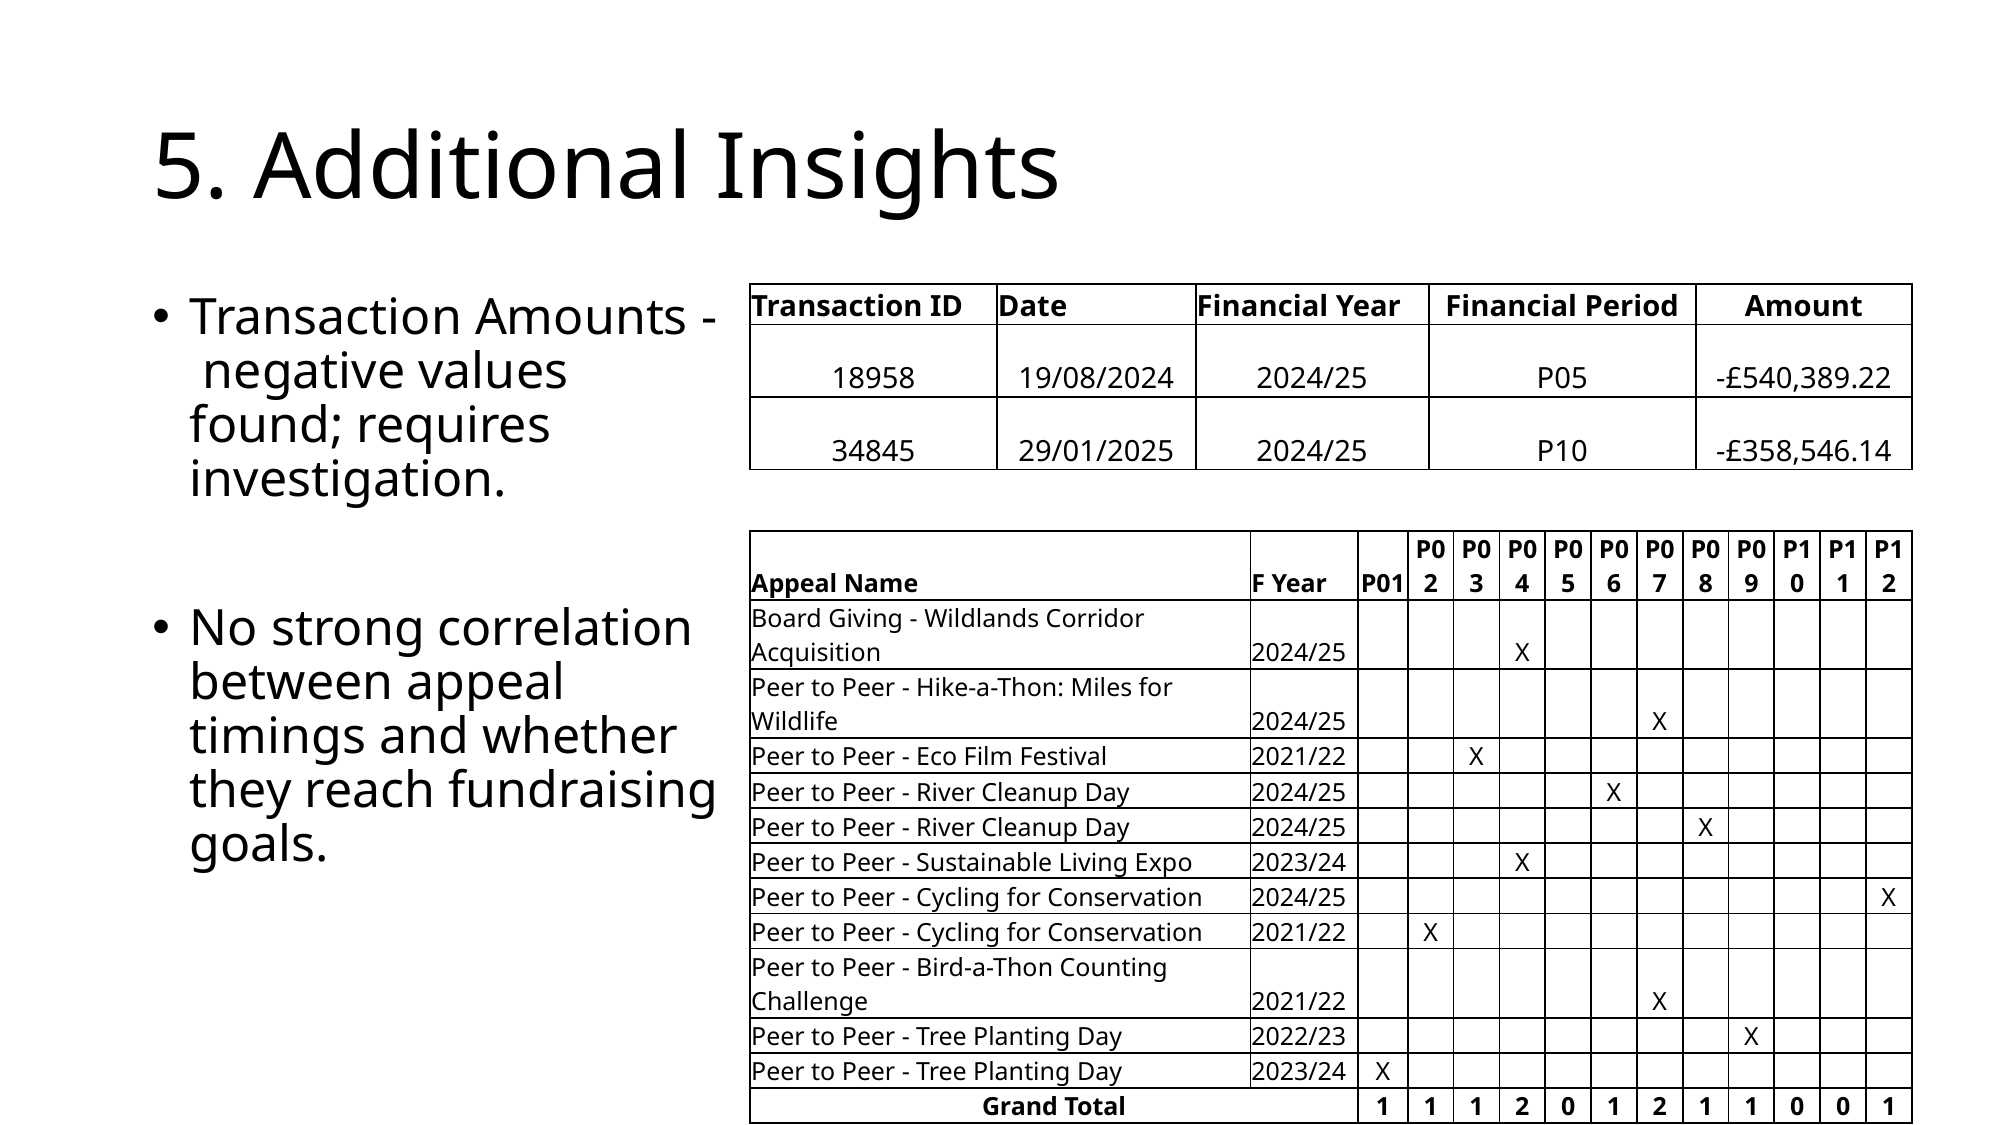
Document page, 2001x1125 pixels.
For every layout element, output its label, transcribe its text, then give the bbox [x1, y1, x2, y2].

table_cell 2024/25 [1251, 774, 1357, 807]
table_cell [1359, 844, 1407, 877]
table_cell [1359, 739, 1407, 772]
table_cell [1821, 844, 1865, 877]
table_cell X [1409, 914, 1453, 948]
table_cell [1729, 670, 1773, 737]
table_cell [1684, 1054, 1728, 1087]
table_cell [1684, 879, 1728, 913]
table_cell [1409, 739, 1453, 772]
table_cell 2023/24 [1251, 1054, 1357, 1087]
table_cell Peer to Peer - River Cleanup Day [751, 809, 1250, 842]
table_cell [1359, 914, 1407, 948]
table_header F Year [1251, 532, 1357, 599]
table_cell [1867, 844, 1911, 877]
table_cell [1592, 949, 1636, 1017]
table_cell [1729, 739, 1773, 772]
table_header Transaction ID [751, 285, 996, 324]
table_cell 2 [1638, 1089, 1682, 1122]
table_cell [1729, 601, 1773, 668]
table_cell 0 [1821, 1089, 1865, 1122]
table_cell [1500, 1019, 1544, 1052]
table_cell X [1867, 879, 1911, 913]
table_cell [1592, 601, 1636, 668]
table_cell [1546, 879, 1590, 913]
table_cell [1409, 809, 1453, 842]
table_cell [1454, 1054, 1499, 1087]
table_cell [1592, 879, 1636, 913]
table_cell [1775, 601, 1819, 668]
table_cell 2024/25 [1251, 601, 1357, 668]
table_cell [1500, 774, 1544, 807]
table_cell 2021/22 [1251, 949, 1357, 1017]
table_cell 19/08/2024 [998, 325, 1195, 396]
table_cell [1500, 739, 1544, 772]
table_cell X [1454, 739, 1499, 772]
table_cell 2024/25 [1251, 809, 1357, 842]
table_cell [1359, 601, 1407, 668]
table_cell [1359, 879, 1407, 913]
table_cell 1 [1729, 1089, 1773, 1122]
table_cell 34845 [751, 398, 996, 469]
table_cell [1592, 1019, 1636, 1052]
table_cell [1454, 1019, 1499, 1052]
table_cell [1684, 774, 1728, 807]
table_header Date [998, 285, 1195, 324]
table_cell [1729, 949, 1773, 1017]
table_cell [1359, 774, 1407, 807]
table_cell [1454, 774, 1499, 807]
table_header P11 [1821, 532, 1865, 599]
table_cell [1454, 844, 1499, 877]
table_cell 2024/25 [1251, 670, 1357, 737]
table_cell [1546, 809, 1590, 842]
title 5. Additional Insights [137, 59, 1863, 278]
table_cell 18958 [751, 325, 996, 396]
table_cell [1592, 914, 1636, 948]
table_header P07 [1638, 532, 1682, 599]
table_cell X [1684, 809, 1728, 842]
table_cell [1821, 949, 1865, 1017]
table_cell 0 [1775, 1089, 1819, 1122]
table_header Amount [1697, 285, 1911, 324]
table_cell [1592, 844, 1636, 877]
table_header P01 [1359, 532, 1407, 599]
table_cell [1409, 774, 1453, 807]
table_cell 2022/23 [1251, 1019, 1357, 1052]
table_header Financial Period [1430, 285, 1695, 324]
table_cell X [1500, 844, 1544, 877]
table_cell [1867, 601, 1911, 668]
table_cell 2023/24 [1251, 844, 1357, 877]
table_cell [1546, 914, 1590, 948]
table_cell Peer to Peer - Tree Planting Day [751, 1019, 1250, 1052]
table_header P09 [1729, 532, 1773, 599]
table_cell [1775, 739, 1819, 772]
table_cell P10 [1430, 398, 1695, 469]
table_cell [1821, 879, 1865, 913]
table_cell Peer to Peer - Cycling for Conservation [751, 879, 1250, 913]
table_cell X [1592, 774, 1636, 807]
table_cell [1454, 879, 1499, 913]
table_cell 0 [1546, 1089, 1590, 1122]
table_cell 1 [1359, 1089, 1407, 1122]
table_header P12 [1867, 532, 1911, 599]
table_cell [1638, 879, 1682, 913]
table_cell [1409, 1019, 1453, 1052]
table_cell [1638, 774, 1682, 807]
table_cell [1684, 949, 1728, 1017]
table_cell 2021/22 [1251, 914, 1357, 948]
table_cell [1500, 1054, 1544, 1087]
table_cell [1821, 601, 1865, 668]
table_cell [1500, 949, 1544, 1017]
table_cell [1775, 844, 1819, 877]
table_cell -£358,546.14 [1697, 398, 1911, 469]
table_cell [1592, 670, 1636, 737]
table_cell [1684, 1019, 1728, 1052]
table_cell [1775, 774, 1819, 807]
table_cell [1454, 914, 1499, 948]
table_cell [1821, 739, 1865, 772]
table_cell [1821, 1054, 1865, 1087]
table_cell 2 [1500, 1089, 1544, 1122]
table_cell Grand Total [751, 1089, 1357, 1122]
table_cell [1638, 1054, 1682, 1087]
table_cell 1 [1409, 1089, 1453, 1122]
table_cell [1684, 914, 1728, 948]
table_cell Peer to Peer - Eco Film Festival [751, 739, 1250, 772]
table_cell [1409, 1054, 1453, 1087]
table_cell 1 [1592, 1089, 1636, 1122]
table_cell [1546, 670, 1590, 737]
table_cell [1684, 739, 1728, 772]
table_cell [1500, 914, 1544, 948]
table_cell [1359, 949, 1407, 1017]
table_cell [1500, 809, 1544, 842]
table_cell [1546, 774, 1590, 807]
table_cell [1409, 949, 1453, 1017]
table_cell [1359, 1019, 1407, 1052]
table_cell 1 [1454, 1089, 1499, 1122]
table_cell [1454, 949, 1499, 1017]
table_cell [1638, 1019, 1682, 1052]
table_header P03 [1454, 532, 1499, 599]
table_cell [1775, 1019, 1819, 1052]
table_cell [1638, 809, 1682, 842]
table_cell [1546, 1054, 1590, 1087]
table_cell [1638, 844, 1682, 877]
table_cell [1775, 670, 1819, 737]
table_cell [1500, 670, 1544, 737]
table_header P02 [1409, 532, 1453, 599]
table_header P06 [1592, 532, 1636, 599]
table_header P05 [1546, 532, 1590, 599]
table_cell 1 [1867, 1089, 1911, 1122]
table_cell 29/01/2025 [998, 398, 1195, 469]
table_cell [1729, 879, 1773, 913]
table_cell [1454, 601, 1499, 668]
table_cell [1684, 601, 1728, 668]
table_cell [1821, 774, 1865, 807]
table_cell [1821, 670, 1865, 737]
table_cell 1 [1684, 1089, 1728, 1122]
table_header P04 [1500, 532, 1544, 599]
table_header P08 [1684, 532, 1728, 599]
table_cell [1454, 670, 1499, 737]
table_cell -£540,389.22 [1697, 325, 1911, 396]
table_cell 2024/25 [1197, 325, 1428, 396]
table_cell [1546, 844, 1590, 877]
table_cell [1454, 809, 1499, 842]
table_cell [1684, 670, 1728, 737]
table_header Appeal Name [751, 532, 1250, 599]
table_cell [1546, 739, 1590, 772]
table_cell [1775, 1054, 1819, 1087]
table_cell [1409, 844, 1453, 877]
table_cell [1638, 914, 1682, 948]
table_cell 2021/22 [1251, 739, 1357, 772]
table_cell [1775, 809, 1819, 842]
table_cell [1546, 949, 1590, 1017]
table_cell [1729, 844, 1773, 877]
table_cell [1867, 809, 1911, 842]
table_cell X [1729, 1019, 1773, 1052]
table_cell Peer to Peer - Bird-a-Thon Counting Challenge [751, 949, 1250, 1017]
table_cell [1867, 914, 1911, 948]
table_cell [1729, 809, 1773, 842]
table_cell X [1638, 670, 1682, 737]
table_cell [1867, 774, 1911, 807]
table_cell 2024/25 [1197, 398, 1428, 469]
table_cell Peer to Peer - Sustainable Living Expo [751, 844, 1250, 877]
table_cell [1638, 601, 1682, 668]
table_cell [1821, 809, 1865, 842]
table_cell [1775, 879, 1819, 913]
table_cell [1546, 1019, 1590, 1052]
table_cell P05 [1430, 325, 1695, 396]
table_header P10 [1775, 532, 1819, 599]
table_cell [1359, 809, 1407, 842]
table_cell X [1500, 601, 1544, 668]
table_header Financial Year [1197, 285, 1428, 324]
table_cell [1821, 914, 1865, 948]
table_cell [1867, 1019, 1911, 1052]
table_cell [1409, 879, 1453, 913]
table_cell [1867, 949, 1911, 1017]
table_cell [1821, 1019, 1865, 1052]
table_cell [1592, 809, 1636, 842]
table_cell [1684, 844, 1728, 877]
table_cell [1409, 601, 1453, 668]
table_cell [1775, 949, 1819, 1017]
table_cell [1638, 739, 1682, 772]
table_cell [1592, 1054, 1636, 1087]
list Transaction Amounts - negative values found; requires investigation. No strong correlation between appeal timings and whether they reach fundraising goals. [137, 283, 735, 998]
table_cell [1500, 879, 1544, 913]
table_cell [1775, 914, 1819, 948]
table_cell [1867, 670, 1911, 737]
table_cell Board Giving - Wildlands Corridor Acquisition [751, 601, 1250, 668]
table_cell [1546, 601, 1590, 668]
table_cell [1729, 774, 1773, 807]
table_cell 2024/25 [1251, 879, 1357, 913]
table_cell Peer to Peer - Tree Planting Day [751, 1054, 1250, 1087]
table_cell [1867, 1054, 1911, 1087]
table_cell X [1359, 1054, 1407, 1087]
table_cell [1867, 739, 1911, 772]
table_cell Peer to Peer - Cycling for Conservation [751, 914, 1250, 948]
table_cell [1729, 914, 1773, 948]
table_cell [1592, 739, 1636, 772]
table_cell Peer to Peer - River Cleanup Day [751, 774, 1250, 807]
table_cell [1359, 670, 1407, 737]
table_cell [1409, 670, 1453, 737]
table_cell [1729, 1054, 1773, 1087]
table_cell Peer to Peer - Hike-a-Thon: Miles for Wildlife [751, 670, 1250, 737]
table_cell X [1638, 949, 1682, 1017]
